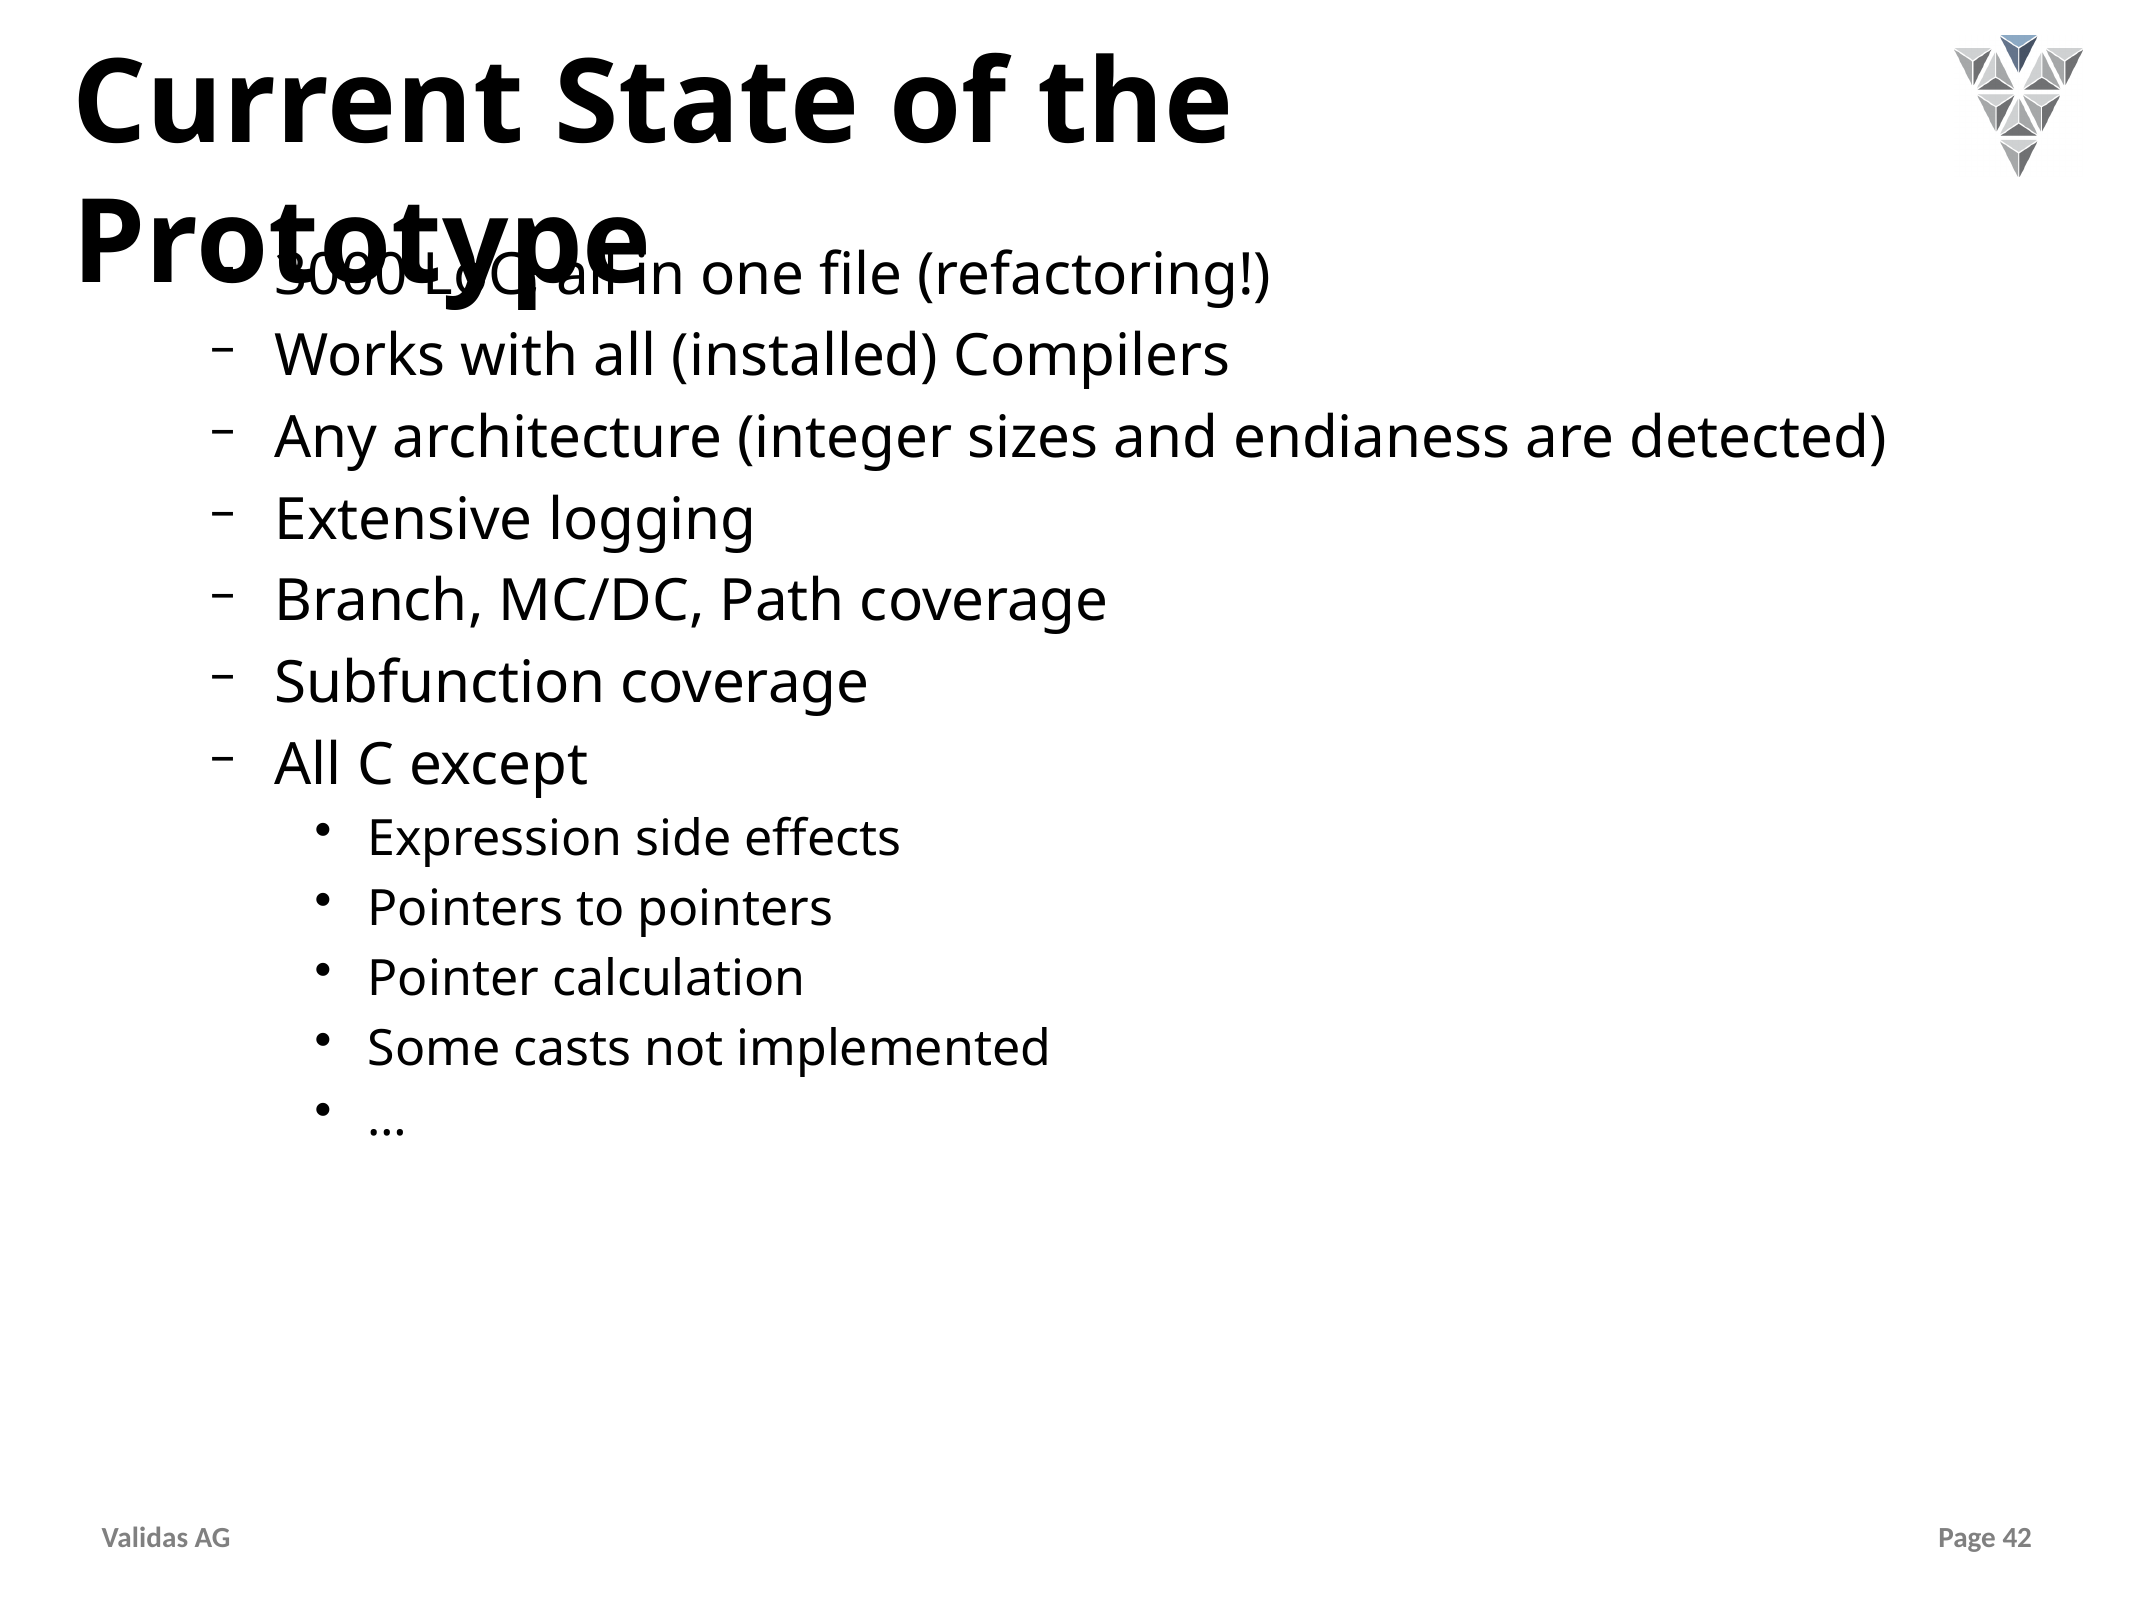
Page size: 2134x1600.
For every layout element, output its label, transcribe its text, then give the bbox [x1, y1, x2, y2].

title Current State of the Prototype [72, 15, 1835, 170]
picture [1954, 35, 2083, 177]
list 3000 LoC, all in one file (refactoring!) Works with all (installed) Compilers Any architecture (integer sizes and endianess are detected) Extensive logging Branch, MC/DC, Path coverage Subfunction coverage All C except Expression side effects Pointers to pointers Pointer calculation Some casts not implemented … [80, 225, 2054, 1423]
